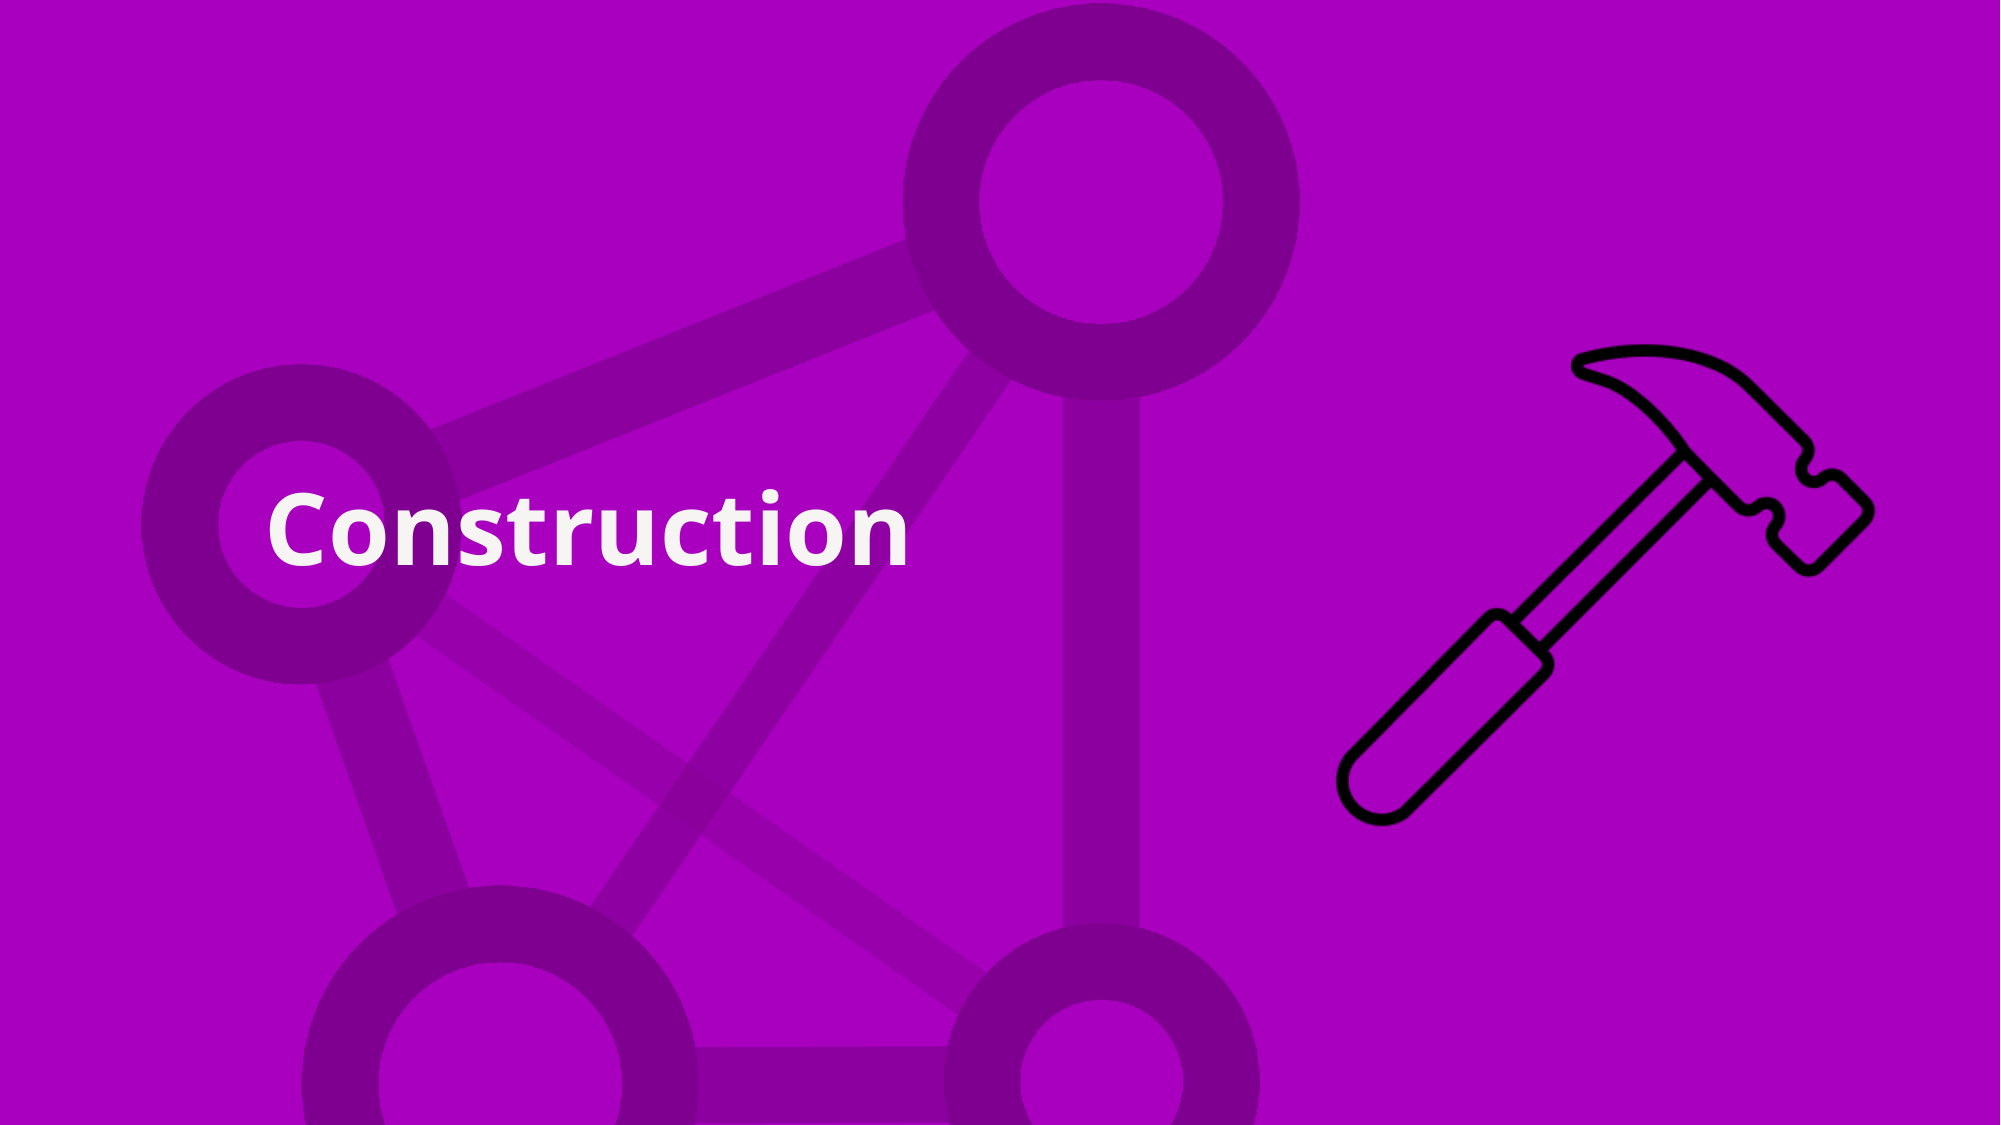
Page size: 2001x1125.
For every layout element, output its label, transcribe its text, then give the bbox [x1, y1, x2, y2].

picture [72, 0, 1902, 1125]
title Construction [249, 184, 1750, 882]
